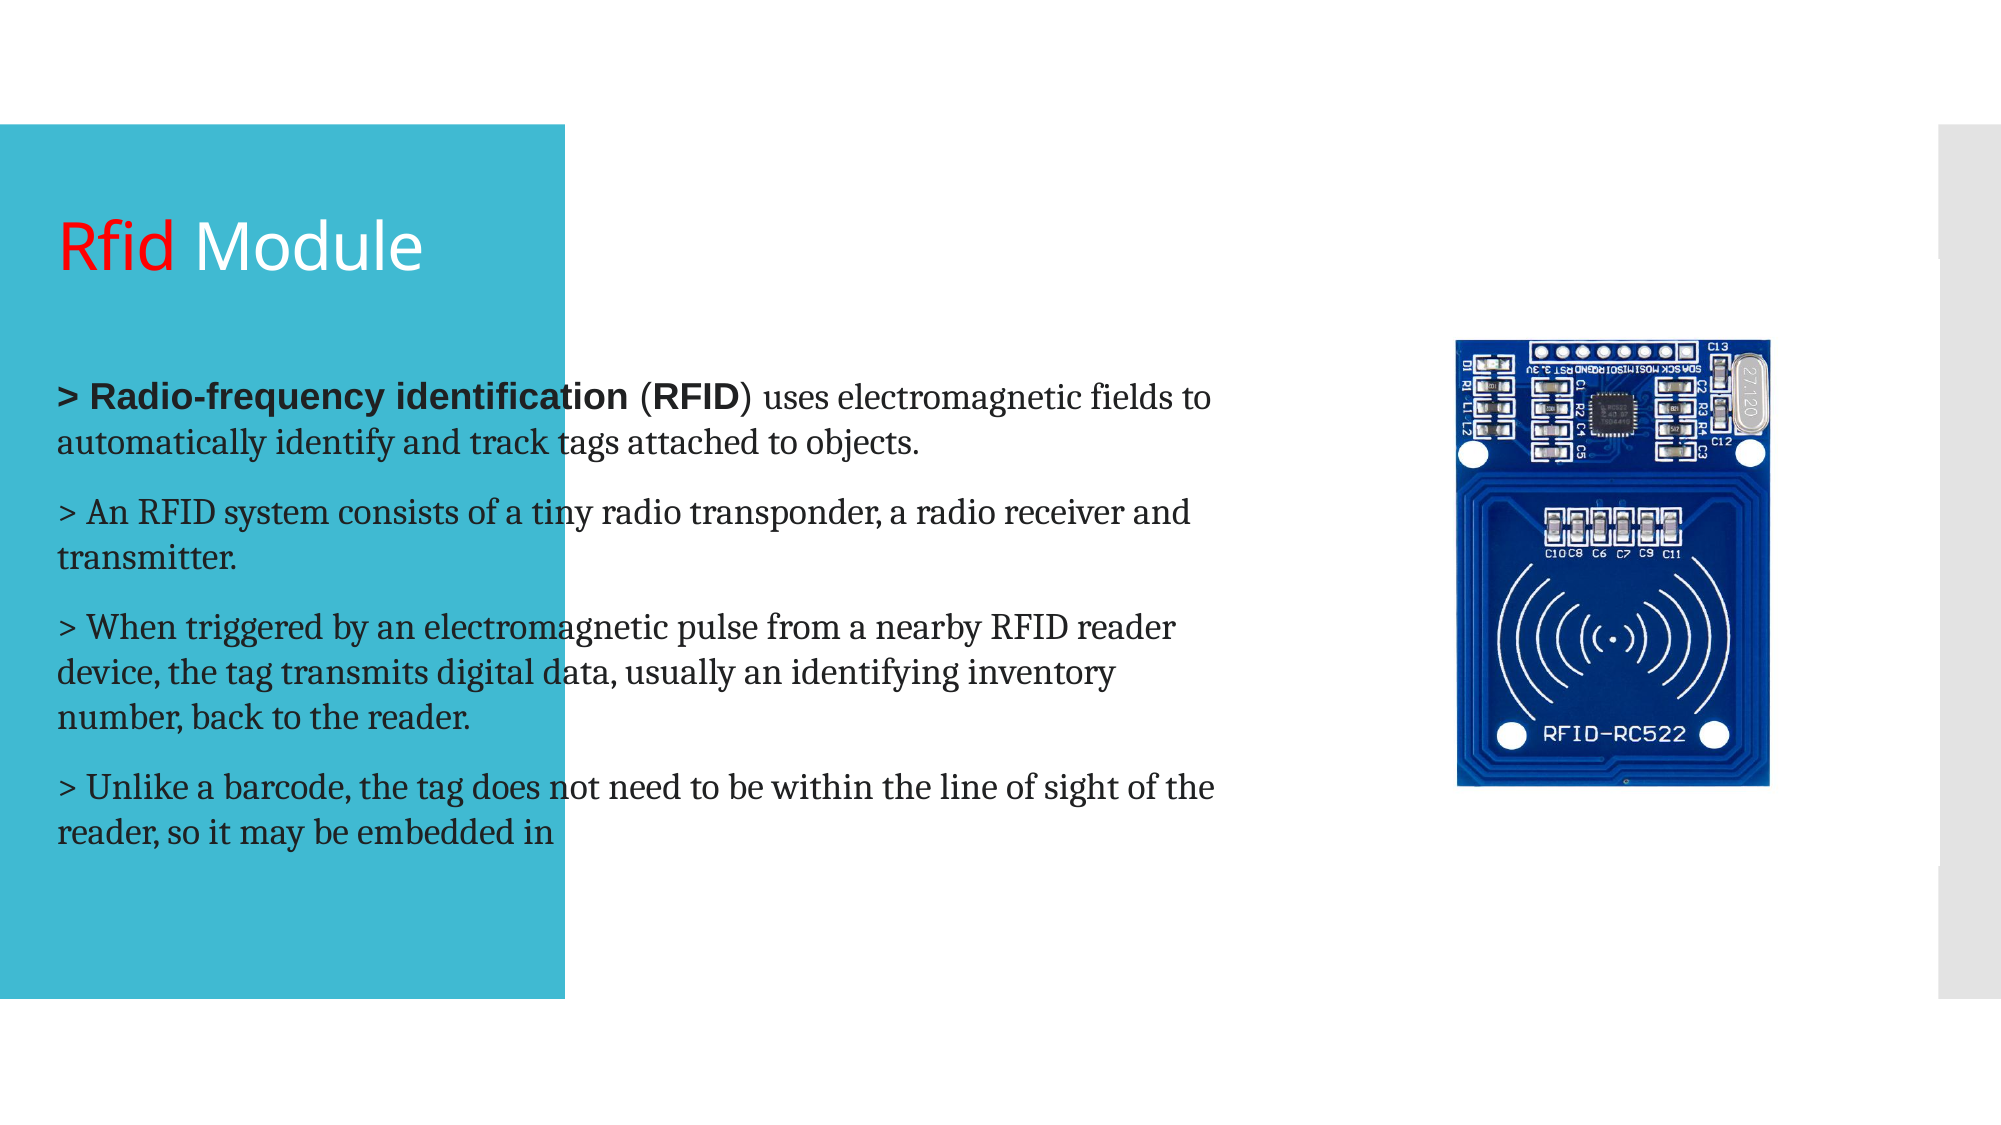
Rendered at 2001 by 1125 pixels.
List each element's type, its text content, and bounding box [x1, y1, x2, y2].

list > Radio-frequency identification (RFID) uses electromagnetic fields to automatically identify and track tags attached to objects. > An RFID system consists of a tiny radio transponder, a radio receiver and transmitter. > When triggered by an electromagnetic pulse from a nearby RFID reader device, the tag transmits digital data, usually an identifying inventory number, back to the reader. > Unlike a barcode, the tag does not need to be within the line of sight of the reader, so it may be embedded in [41, 364, 1255, 971]
title Rfid Module [41, 187, 533, 293]
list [1284, 259, 1940, 866]
